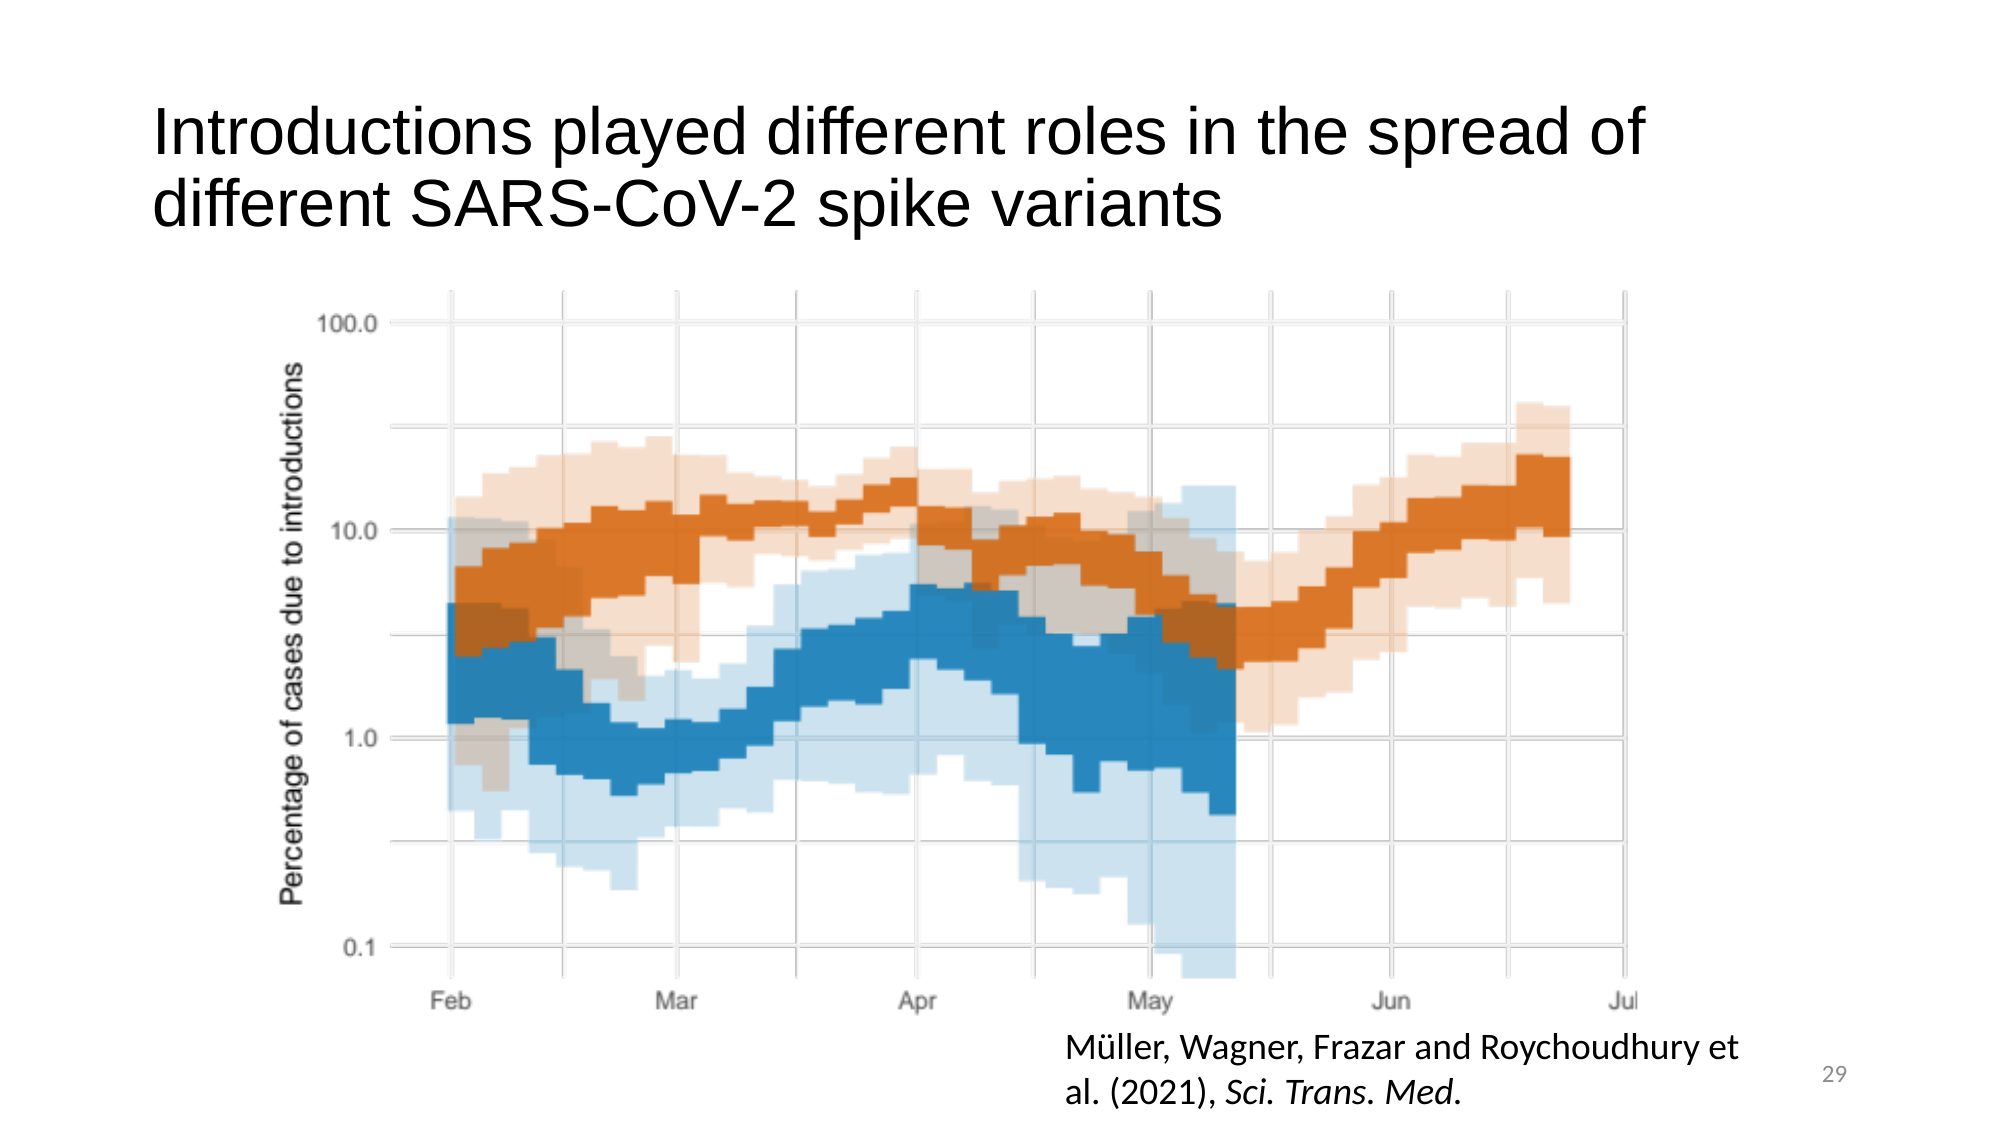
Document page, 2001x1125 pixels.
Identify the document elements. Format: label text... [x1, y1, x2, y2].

slide_number 29 [1798, 1042, 1863, 1103]
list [266, 277, 1638, 1061]
text_box Müller, Wagner, Frazar and Roychoudhury et al. (2021), Sci. Trans. Med. [1050, 1014, 1798, 1119]
title Introductions played different roles in the spread of different SARS-CoV-2 spike variants [137, 59, 1863, 278]
